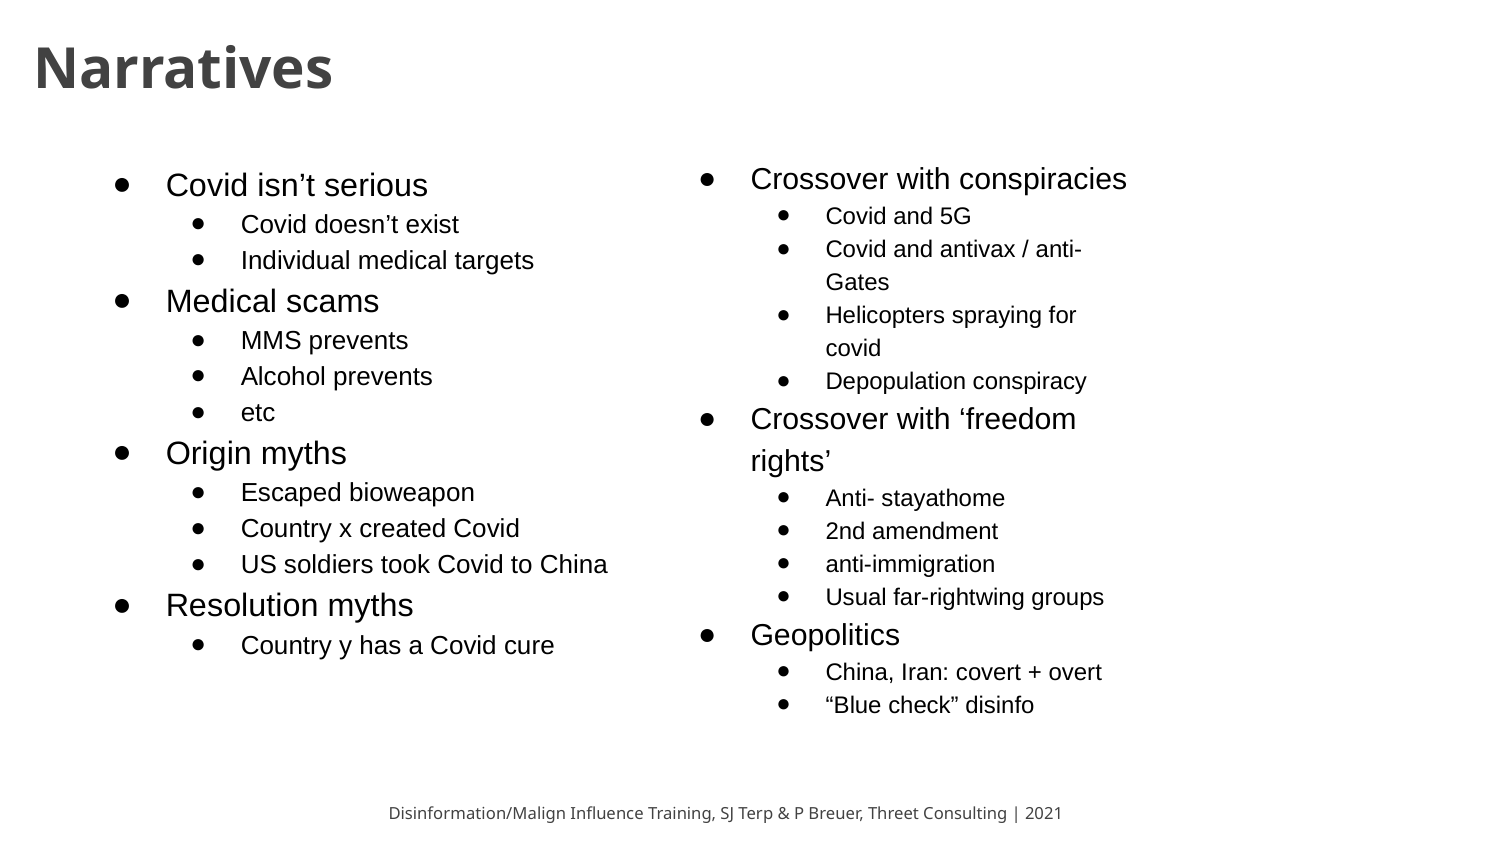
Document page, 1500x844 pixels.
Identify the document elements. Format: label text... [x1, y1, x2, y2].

text_box Crossover with conspiracies Covid and 5G Covid and antivax / anti-Gates Helicopters spraying for covid Depopulation conspiracy Crossover with ‘freedom rights’ Anti- stayathome 2nd amendment anti-immigration Usual far-rightwing groups Geopolitics China, Iran: covert + overt “Blue check” disinfo [660, 139, 1153, 733]
title Narratives [18, 16, 1368, 115]
text_box Covid isn’t serious Covid doesn’t exist Individual medical targets Medical scams MMS prevents Alcohol prevents etc Origin myths Escaped bioweapon Country x created Covid US soldiers took Covid to China Resolution myths Country y has a Covid cure [75, 143, 632, 675]
